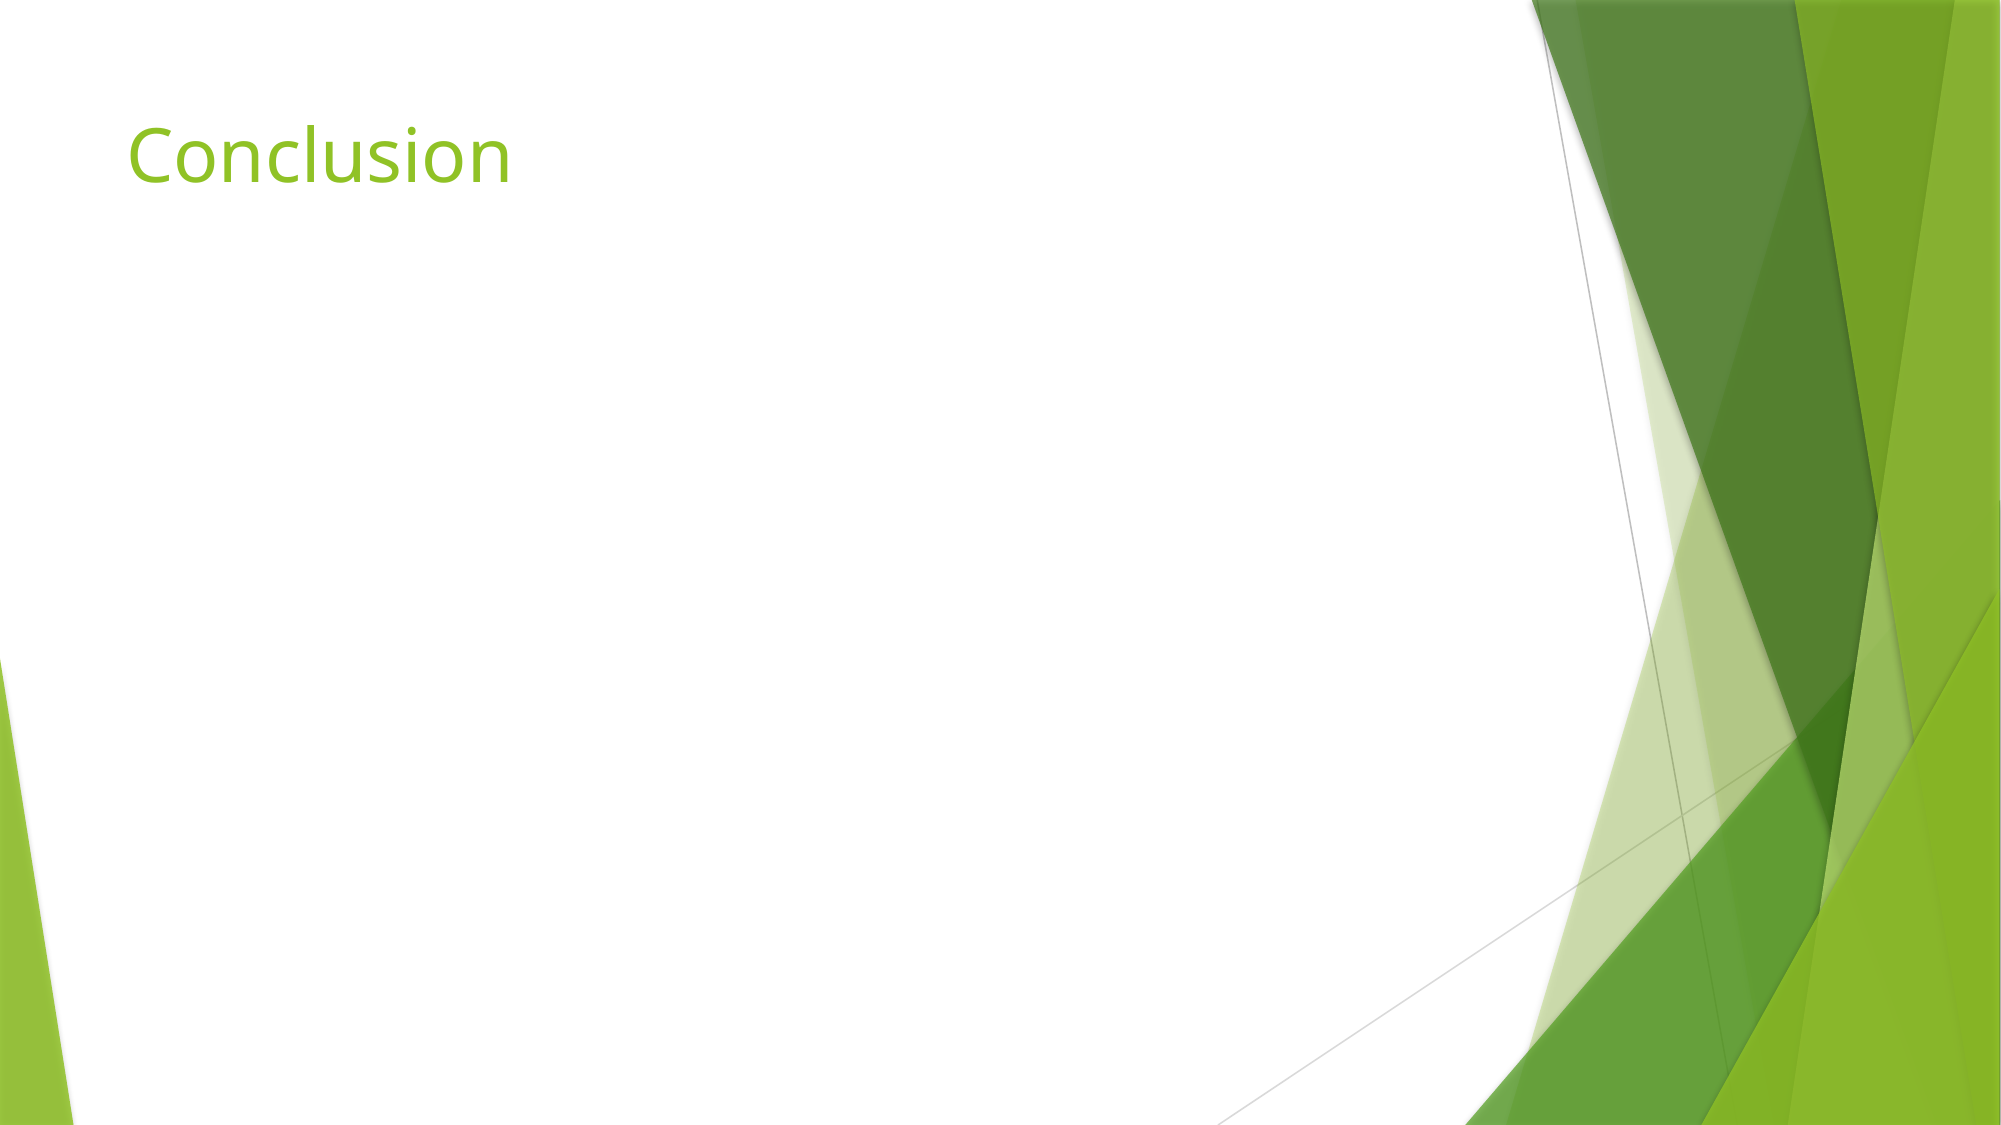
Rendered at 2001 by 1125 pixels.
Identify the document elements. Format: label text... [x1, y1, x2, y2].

title Conclusion [111, 99, 1522, 317]
